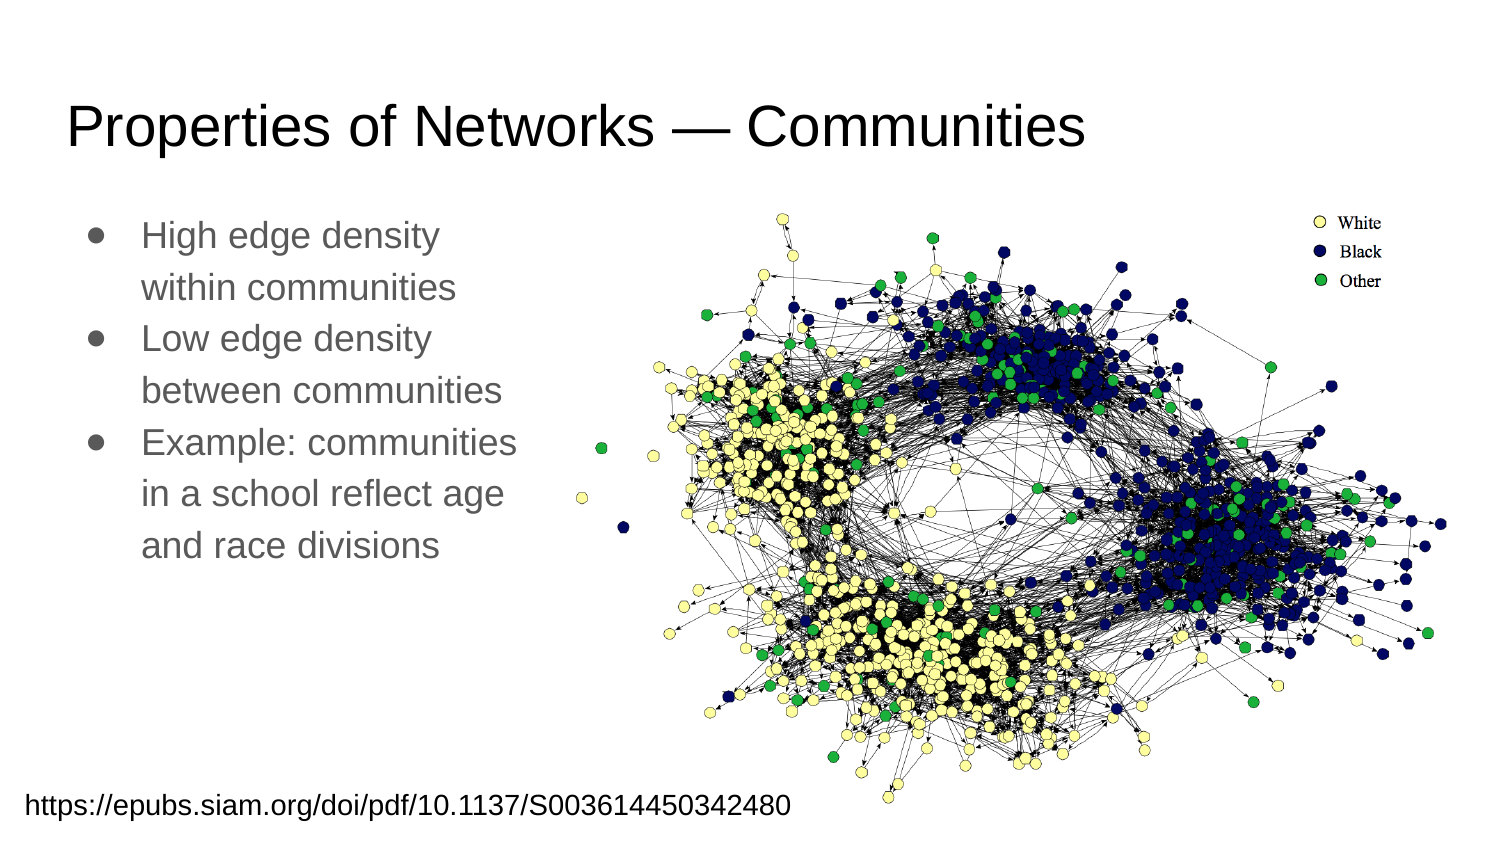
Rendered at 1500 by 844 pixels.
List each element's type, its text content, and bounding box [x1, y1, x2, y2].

text_box https://epubs.siam.org/doi/pdf/10.1137/S003614450342480 [9, 771, 869, 824]
picture [556, 174, 1462, 815]
list High edge density within communities Low edge density between communities Example: communities in a school reflect age and race divisions [51, 189, 551, 750]
title Properties of Networks — Communities [51, 72, 1449, 167]
